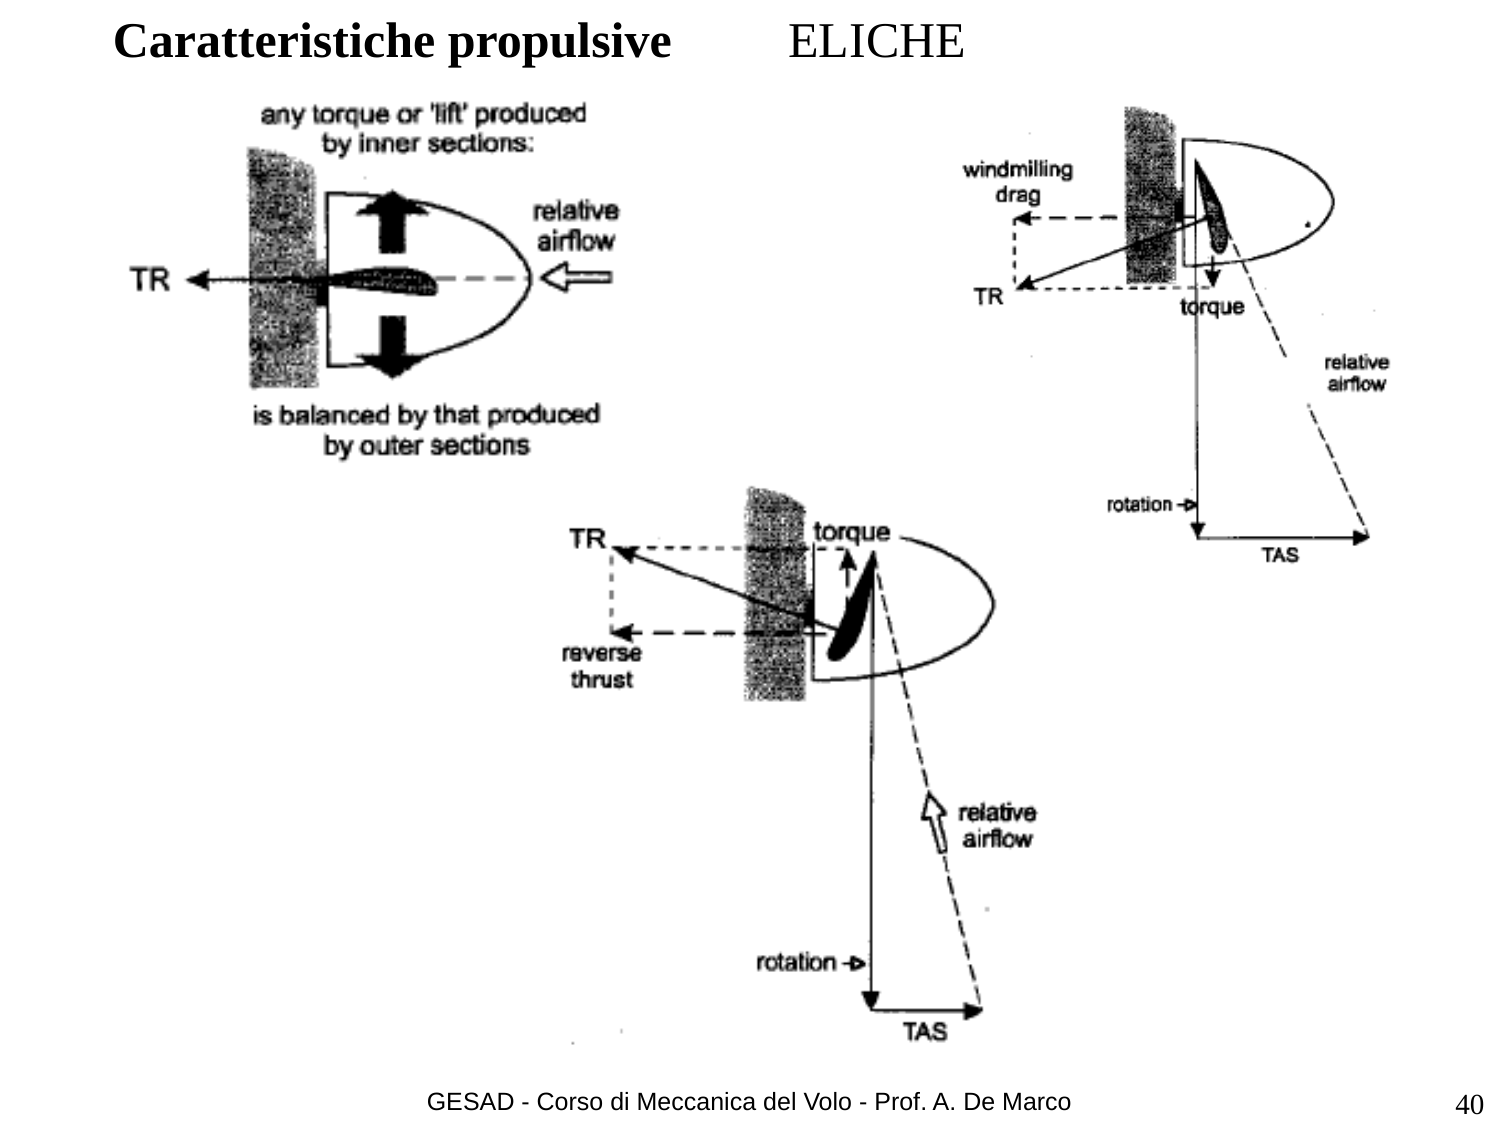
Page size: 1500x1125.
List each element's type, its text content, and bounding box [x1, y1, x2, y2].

title Caratteristiche propulsive [0, 0, 773, 75]
text_box ELICHE [773, 0, 982, 75]
slide_number 40 [1200, 1077, 1500, 1125]
footer GESAD - Corso di Meccanica del Volo - Prof. A. De Marco [300, 1077, 1200, 1125]
picture [88, 77, 1427, 1076]
